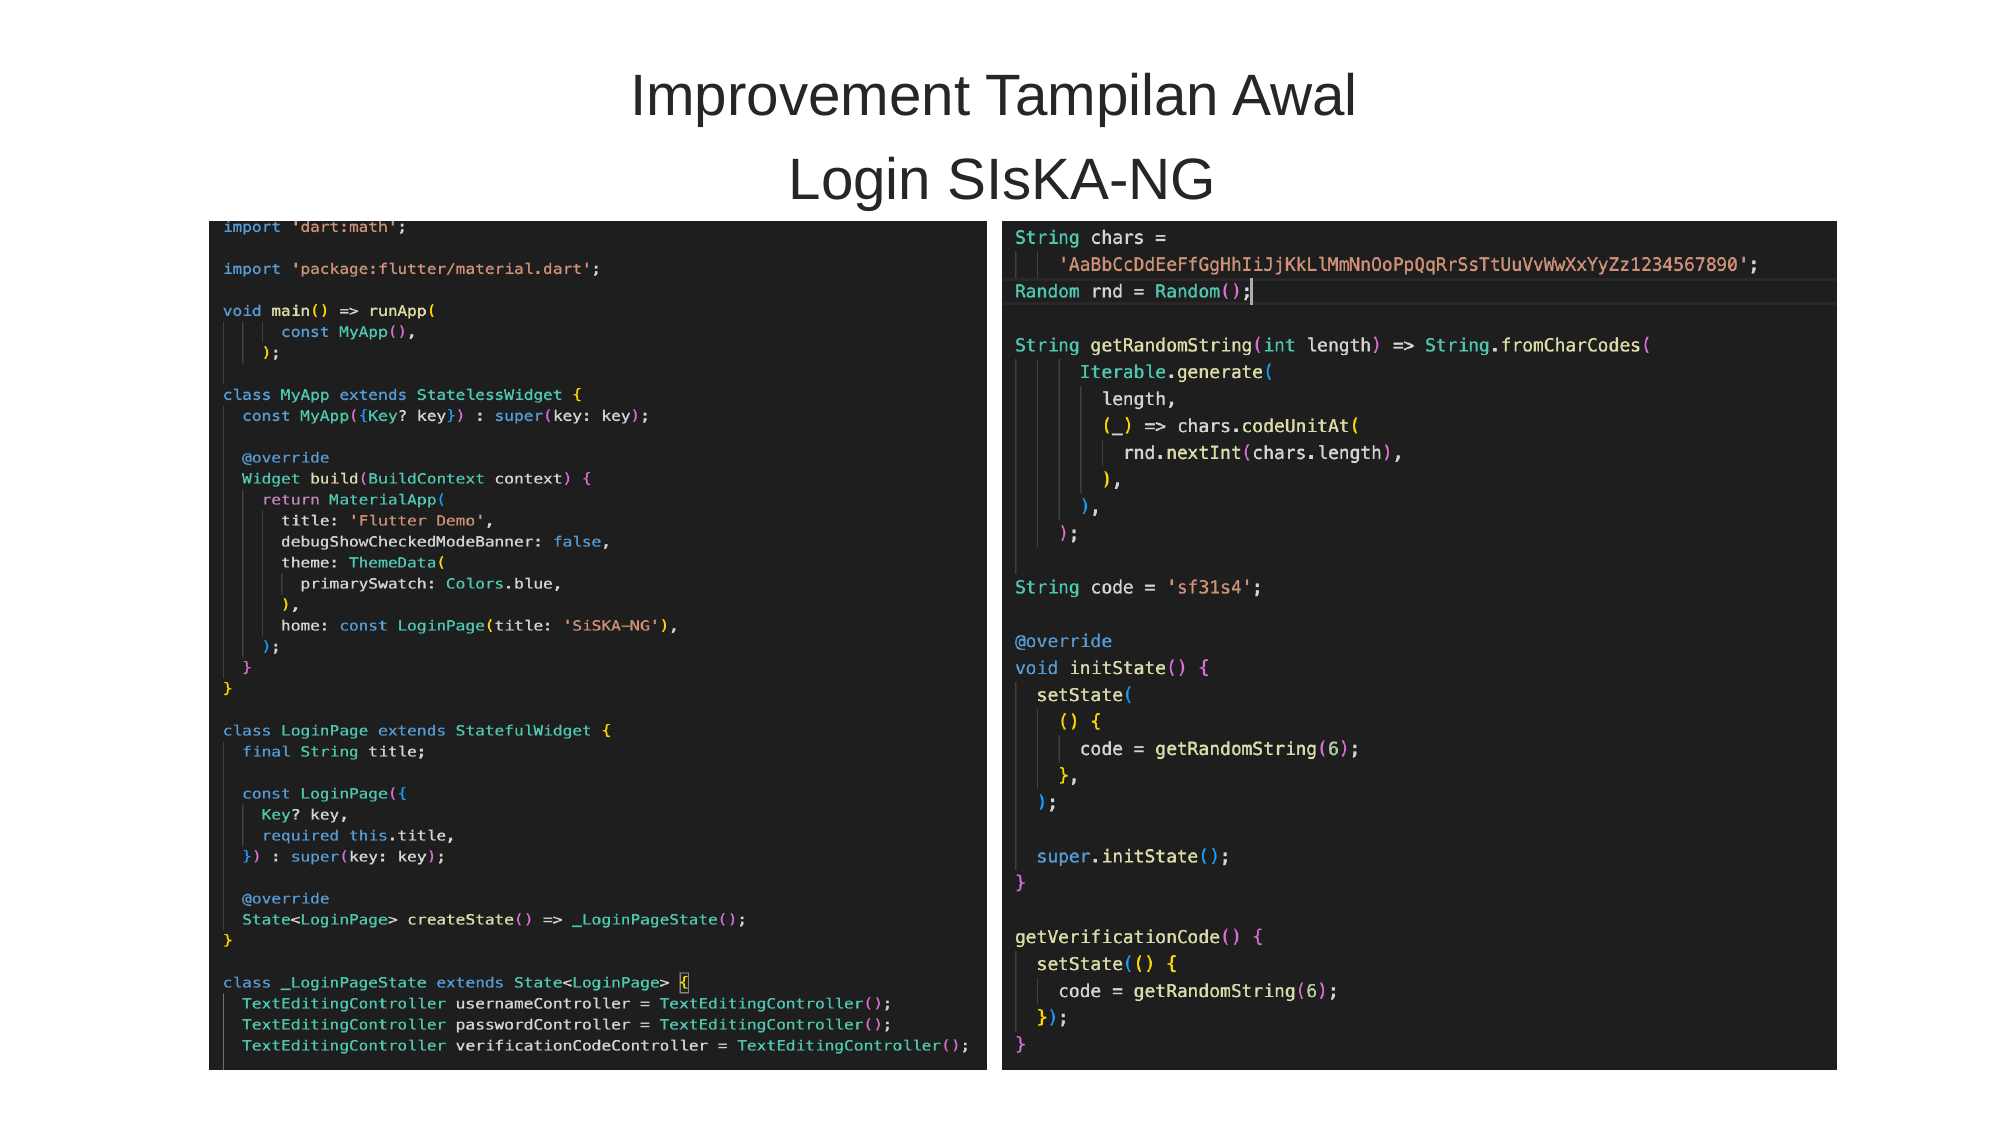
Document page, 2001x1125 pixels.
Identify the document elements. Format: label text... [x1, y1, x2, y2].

list Improvement Tampilan Awal Login SIsKA-NG [53, 55, 1952, 222]
picture [1002, 221, 1837, 1070]
picture [209, 221, 987, 1070]
